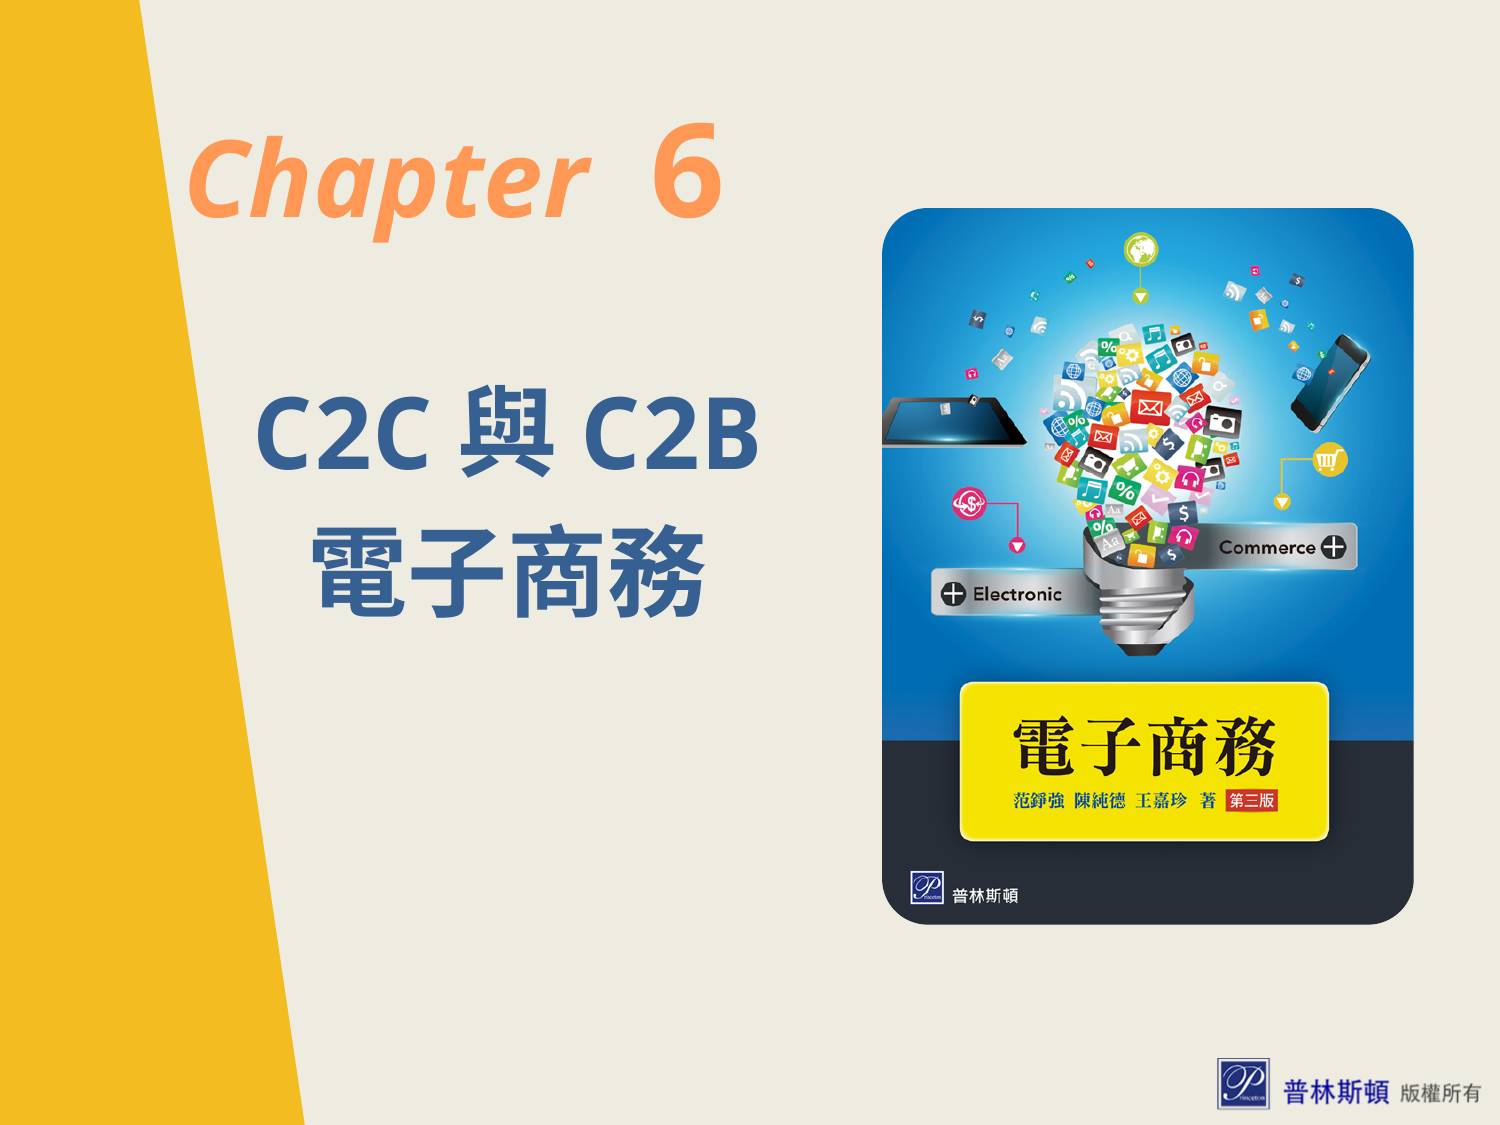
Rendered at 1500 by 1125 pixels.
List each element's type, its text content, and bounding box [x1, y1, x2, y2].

text_box C2C與C2B 電子商務 [29, 361, 987, 697]
picture [1217, 1058, 1500, 1125]
picture [882, 208, 1414, 925]
text_box Chapter 6 [183, 42, 727, 244]
